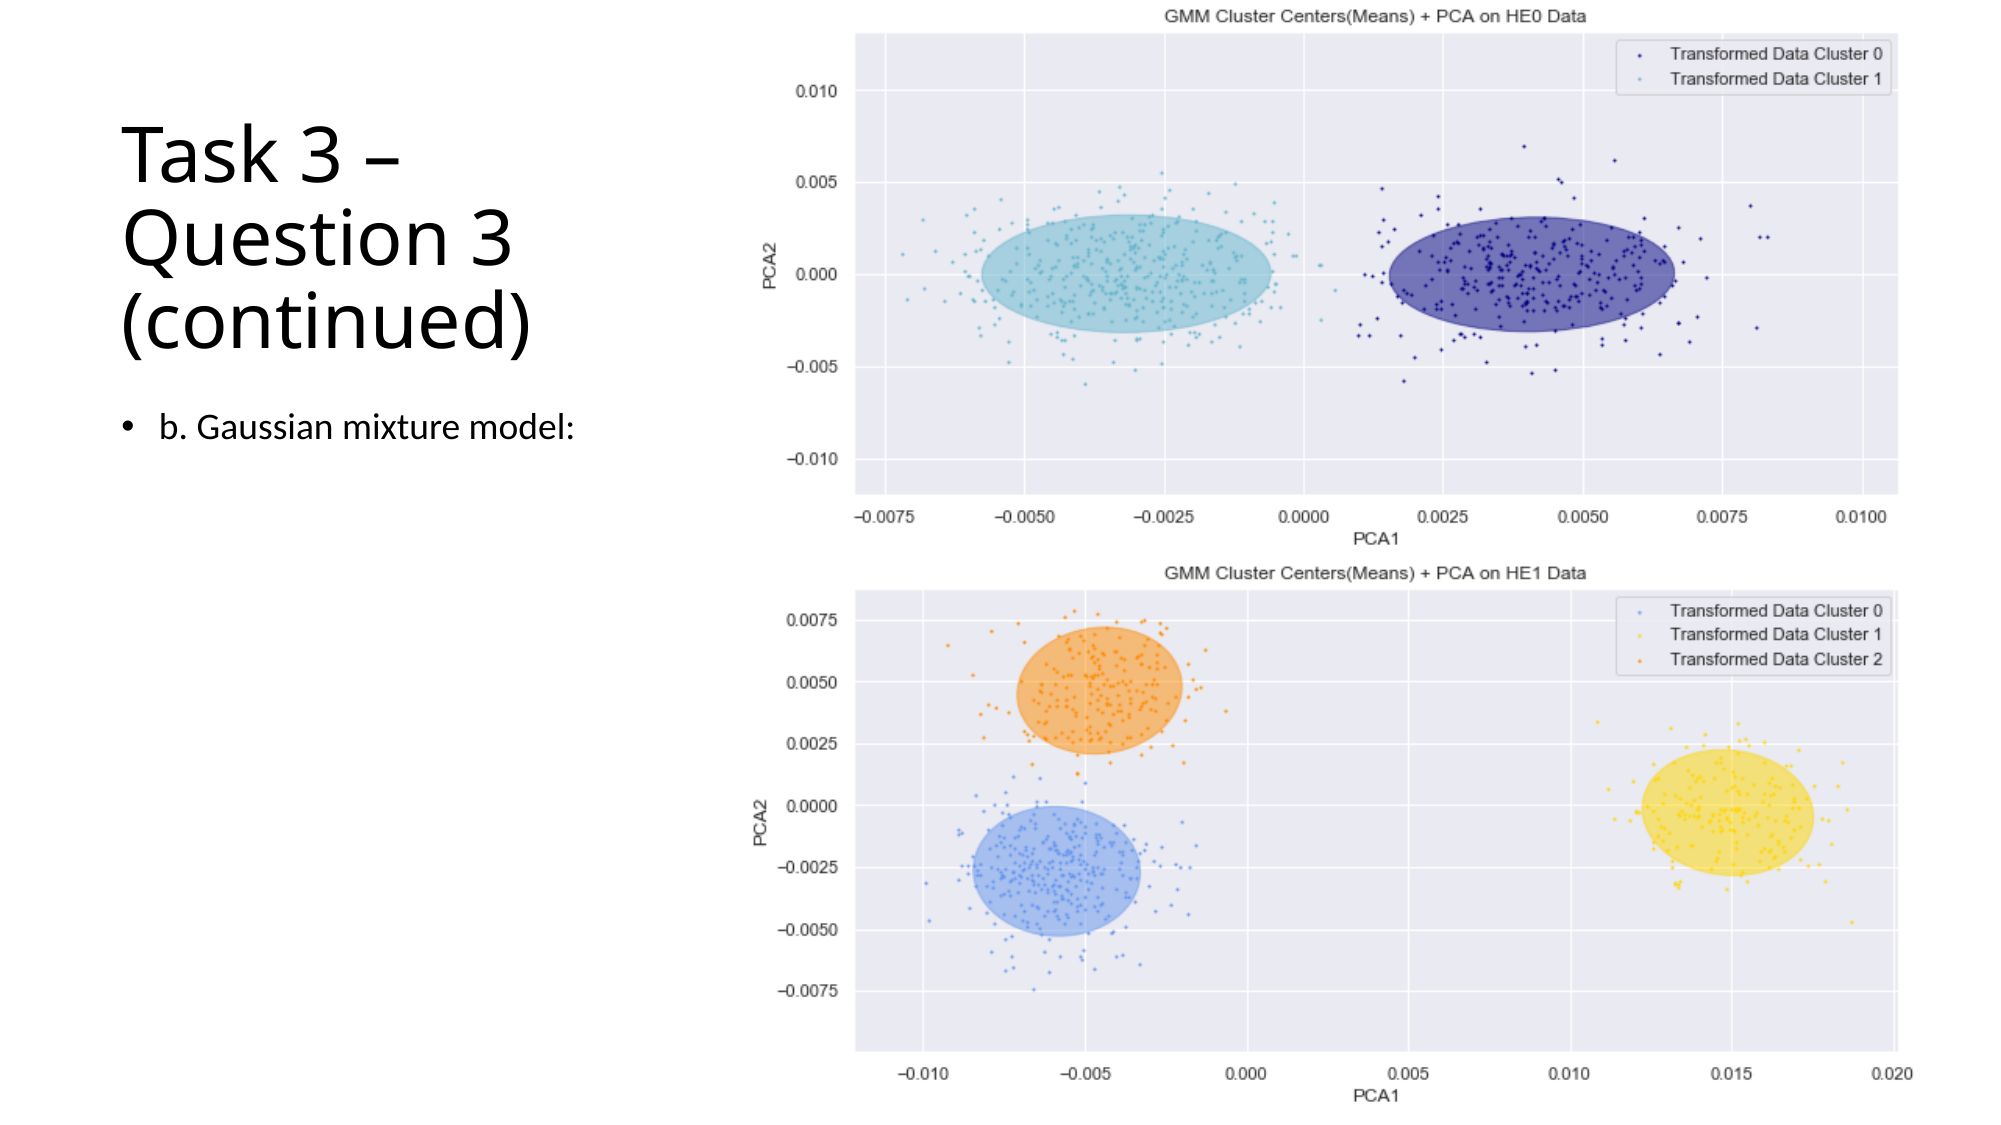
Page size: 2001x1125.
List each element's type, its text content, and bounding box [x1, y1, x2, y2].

picture [743, 0, 1925, 1116]
title Task 3 – Question 3 (continued) [106, 103, 706, 379]
list b. Gaussian mixture model: [106, 399, 706, 1021]
